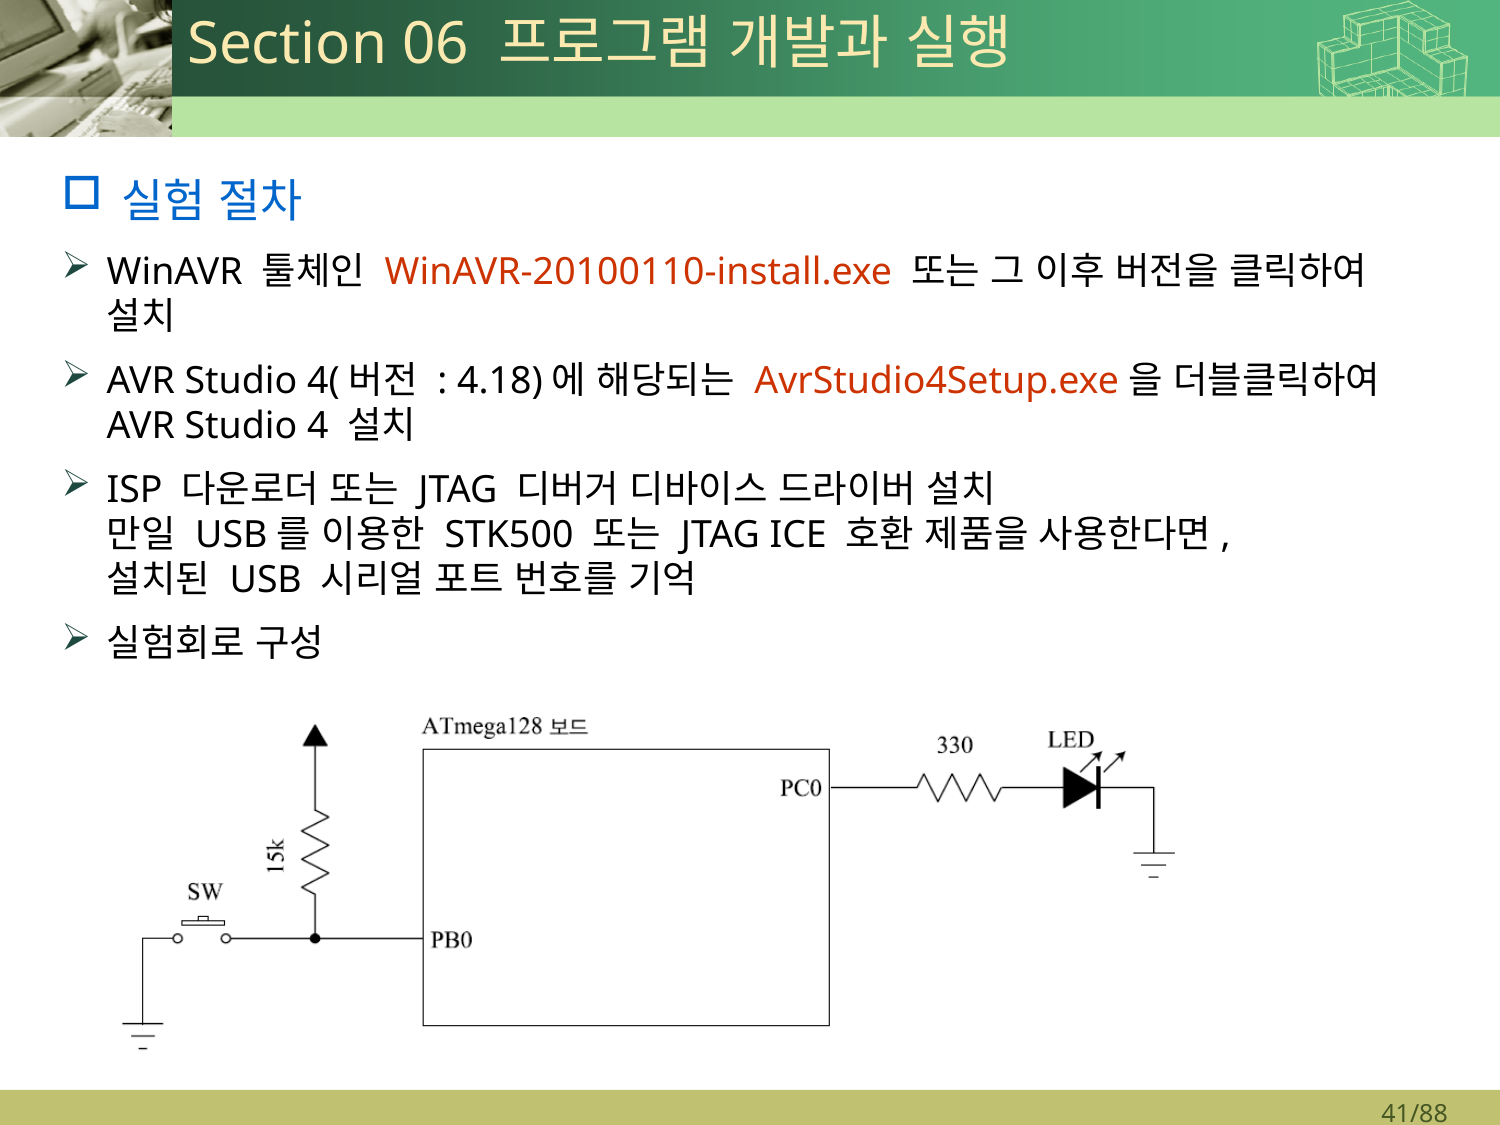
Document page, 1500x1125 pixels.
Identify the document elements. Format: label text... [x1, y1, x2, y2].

list 실험 절차 WinAVR 툴체인 WinAVR-20100110-install.exe 또는 그 이후 버전을 클릭하여 설치 AVR Studio 4(버전 : 4.18)에 해당되는 AvrStudio4Setup.exe을 더블클릭하여 AVR Studio 4 설치 ISP 다운로더 또는 JTAG 디버거 디바이스 드라이버 설치 만일 USB를 이용한 STK500 또는 JTAG ICE 호환 제품을 사용한다면, 설치된 USB 시리얼 포트 번호를 기억 실험회로 구성 [46, 164, 1459, 1067]
text_box [0, 0, 1500, 75]
picture [0, 75, 1500, 151]
title Section 06 프로그램 개발과 실행 [172, 75, 1500, 94]
picture [117, 703, 1188, 1059]
